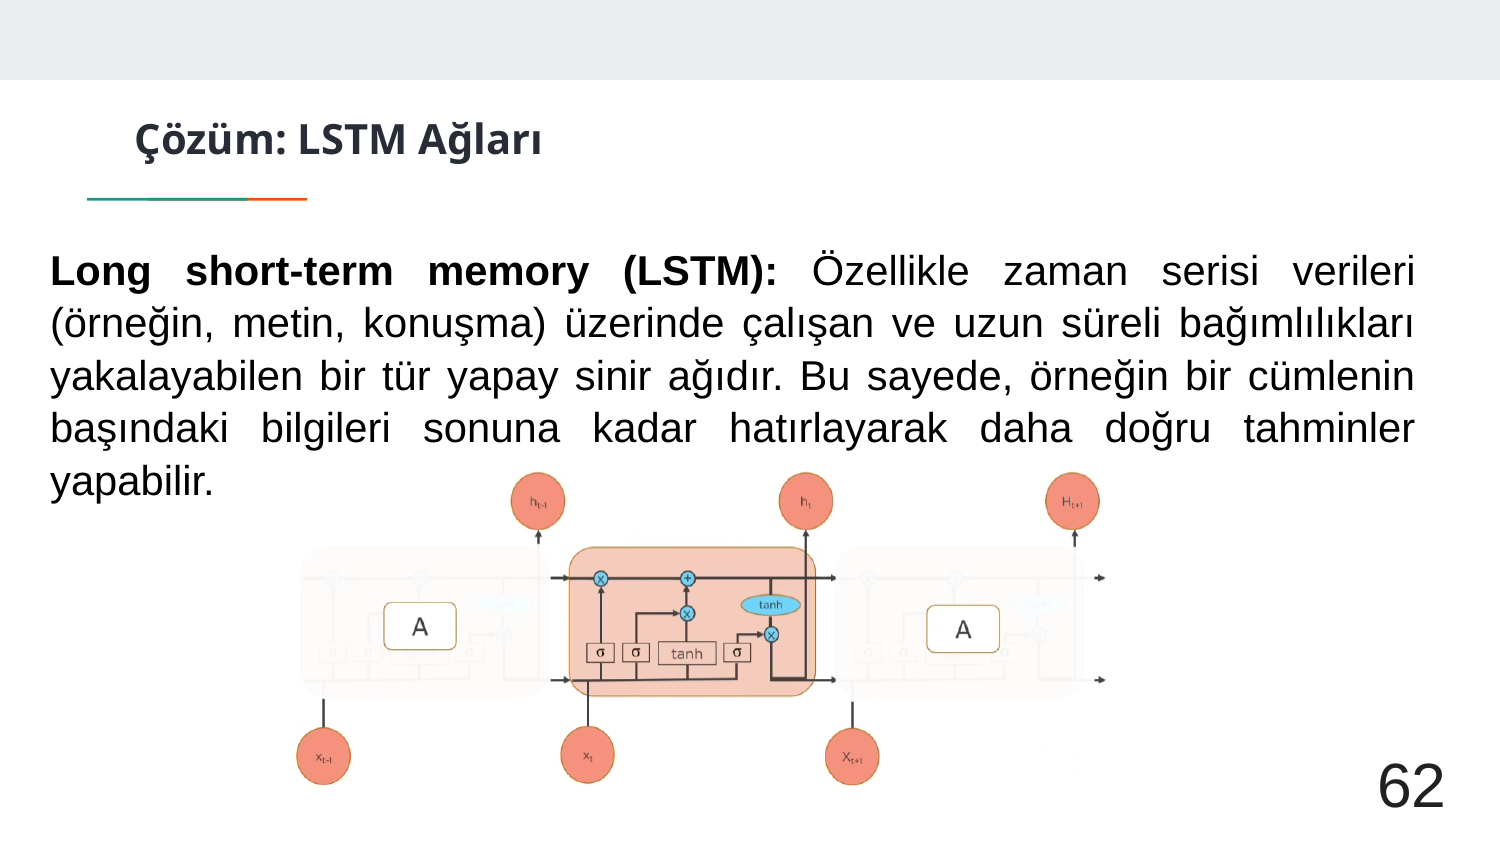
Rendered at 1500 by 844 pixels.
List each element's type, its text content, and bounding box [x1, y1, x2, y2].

title Çözüm: LSTM Ağları [119, 93, 1381, 182]
picture [266, 462, 1181, 794]
text_box 62 [1362, 729, 1490, 835]
list Long short-term memory (LSTM): Özellikle zaman serisi verileri (örneğin, metin, konuşma) üzerinde çalışan ve uzun süreli bağımlılıkları yakalayabilen bir tür yapay sinir ağıdır. Bu sayede, örneğin bir cümlenin başındaki bilgileri sonuna kadar hatırlayarak daha doğru tahminler yapabilir. [35, 226, 1432, 515]
